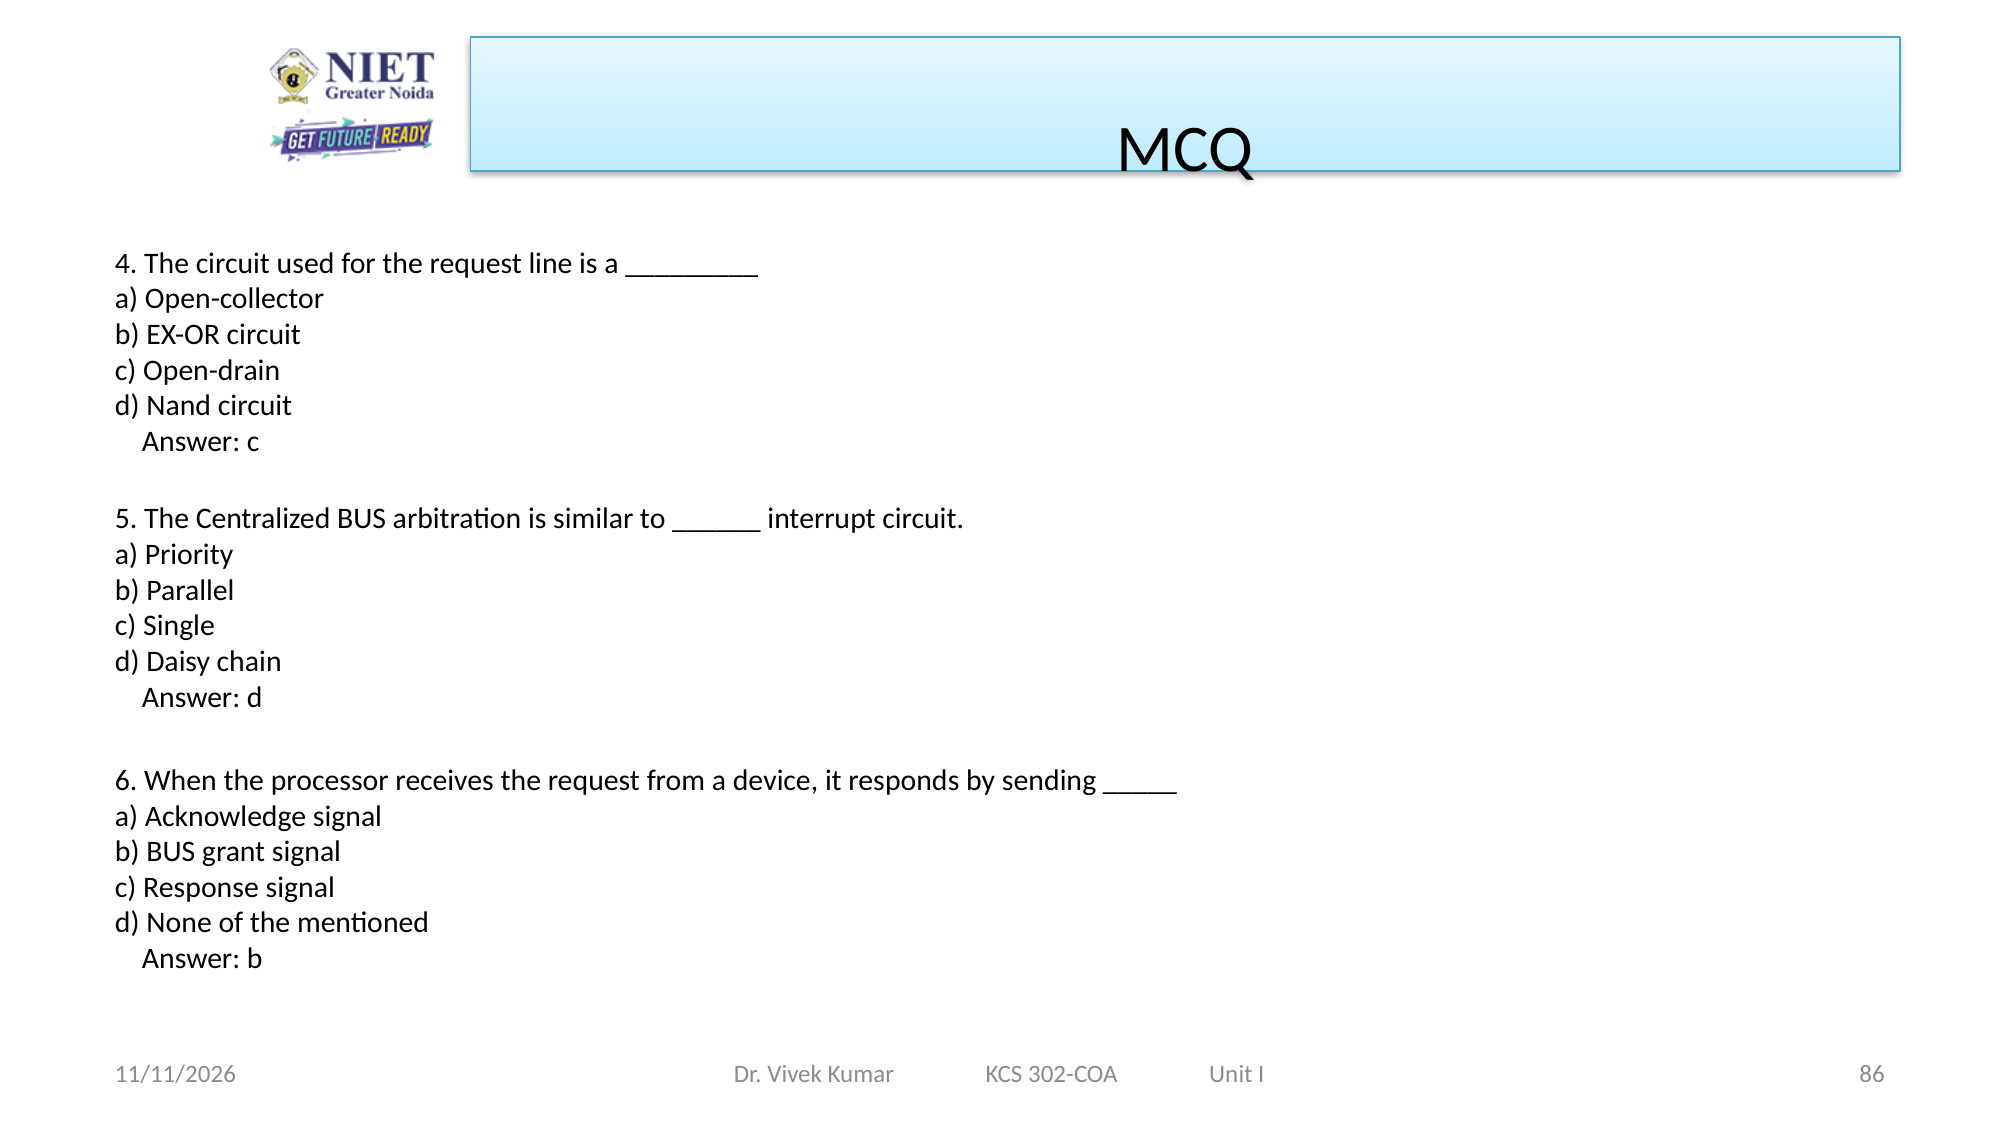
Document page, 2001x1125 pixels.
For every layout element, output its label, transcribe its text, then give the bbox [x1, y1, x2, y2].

picture [232, 36, 471, 172]
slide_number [99, 1042, 567, 1103]
slide_number 86 [1433, 1042, 1900, 1103]
list 4. The circuit used for the request line is a _________ a) Open-collector b) EX-OR circuit c) Open-drain d) Nand circuit Answer: c 5. The Centralized BUS arbitration is similar to ______ interrupt circuit. a) Priority b) Parallel c) Single d) Daisy chain Answer: d 6. When the processor receives the request from a device, it responds by sending _____ a) Acknowledge signal b) BUS grant signal c) Response signal d) None of the mentioned Answer: b [99, 235, 1900, 1043]
title MCQ [471, 36, 1901, 172]
footer Dr. Vivek Kumar KCS 302-COA Unit I [683, 1042, 1317, 1103]
